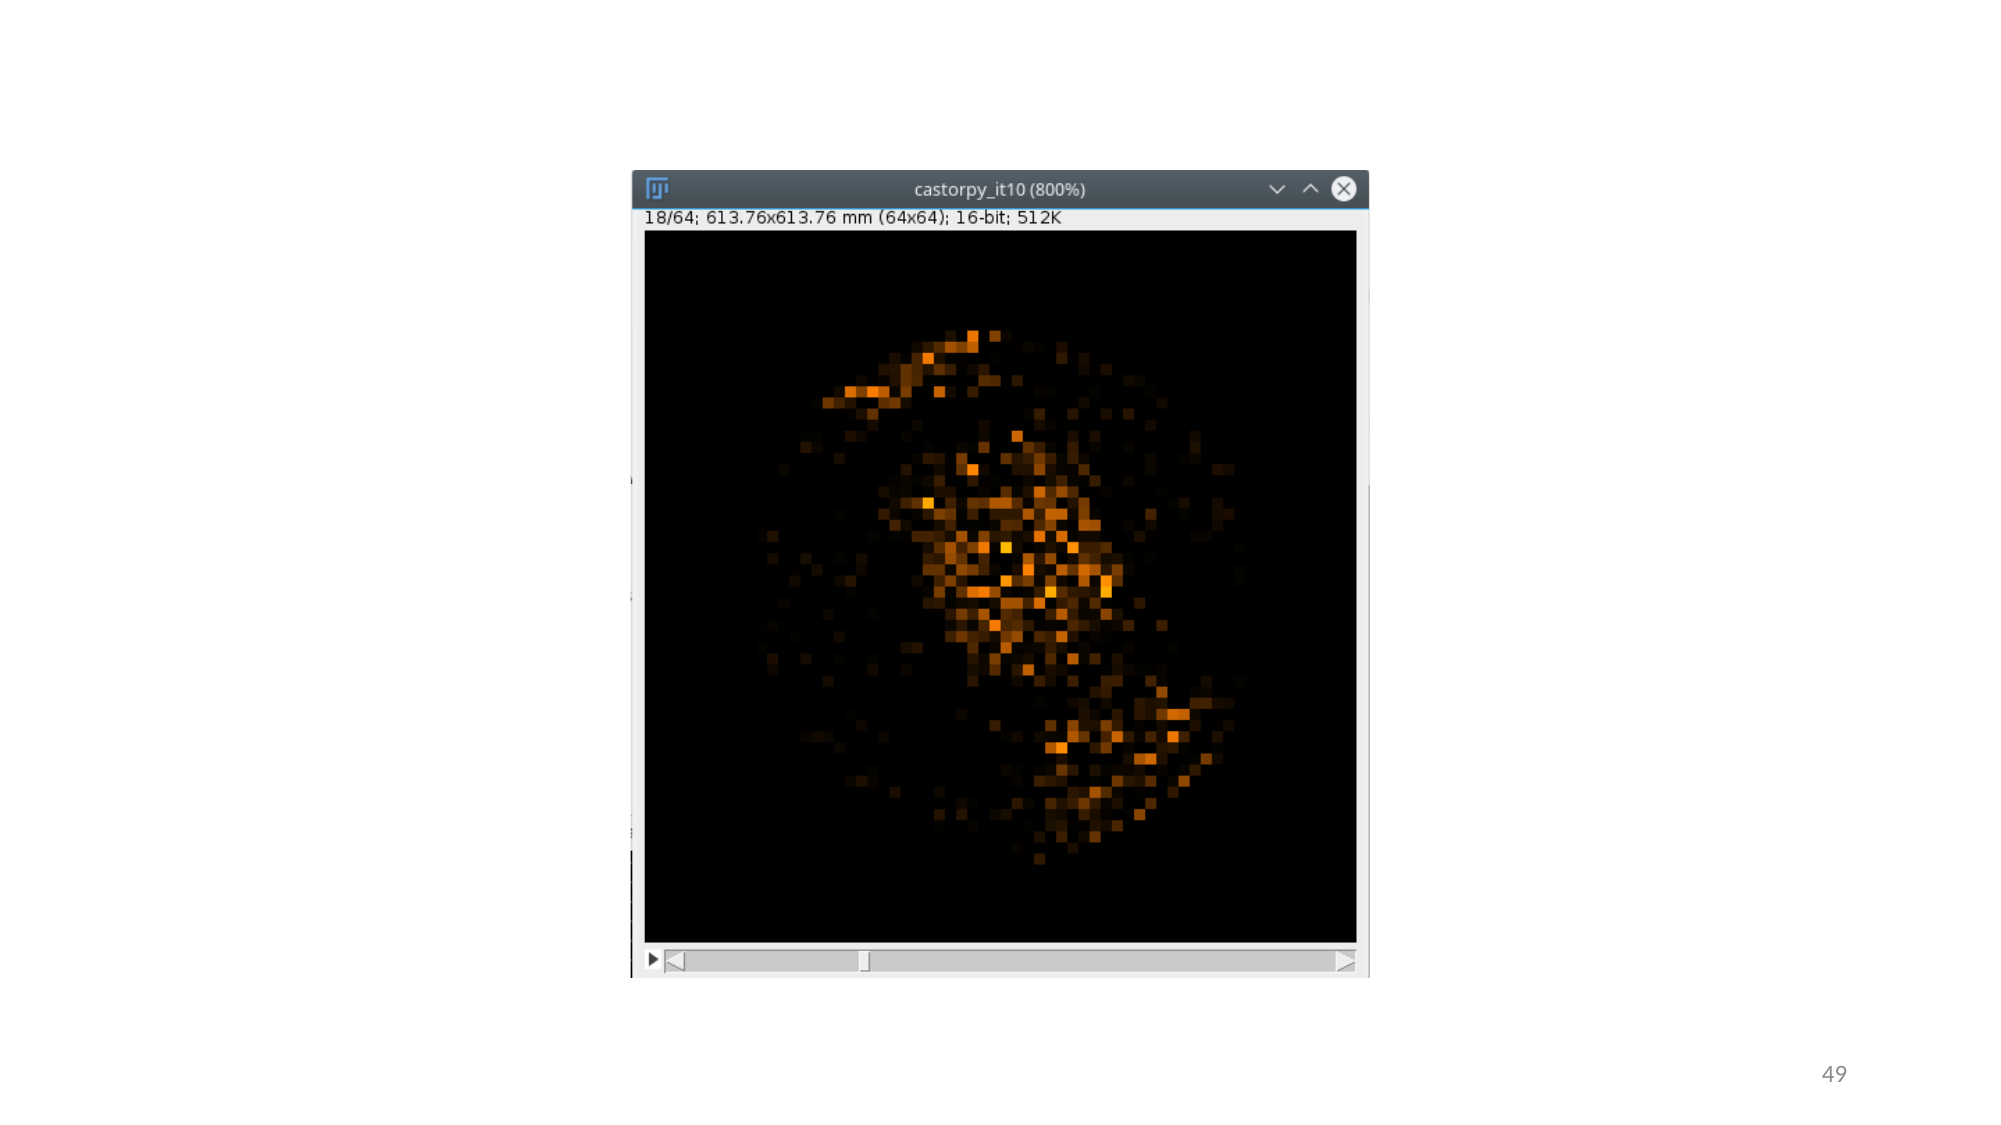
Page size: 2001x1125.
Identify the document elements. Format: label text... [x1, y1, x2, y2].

picture [630, 170, 1370, 978]
slide_number 49 [1412, 1042, 1863, 1103]
